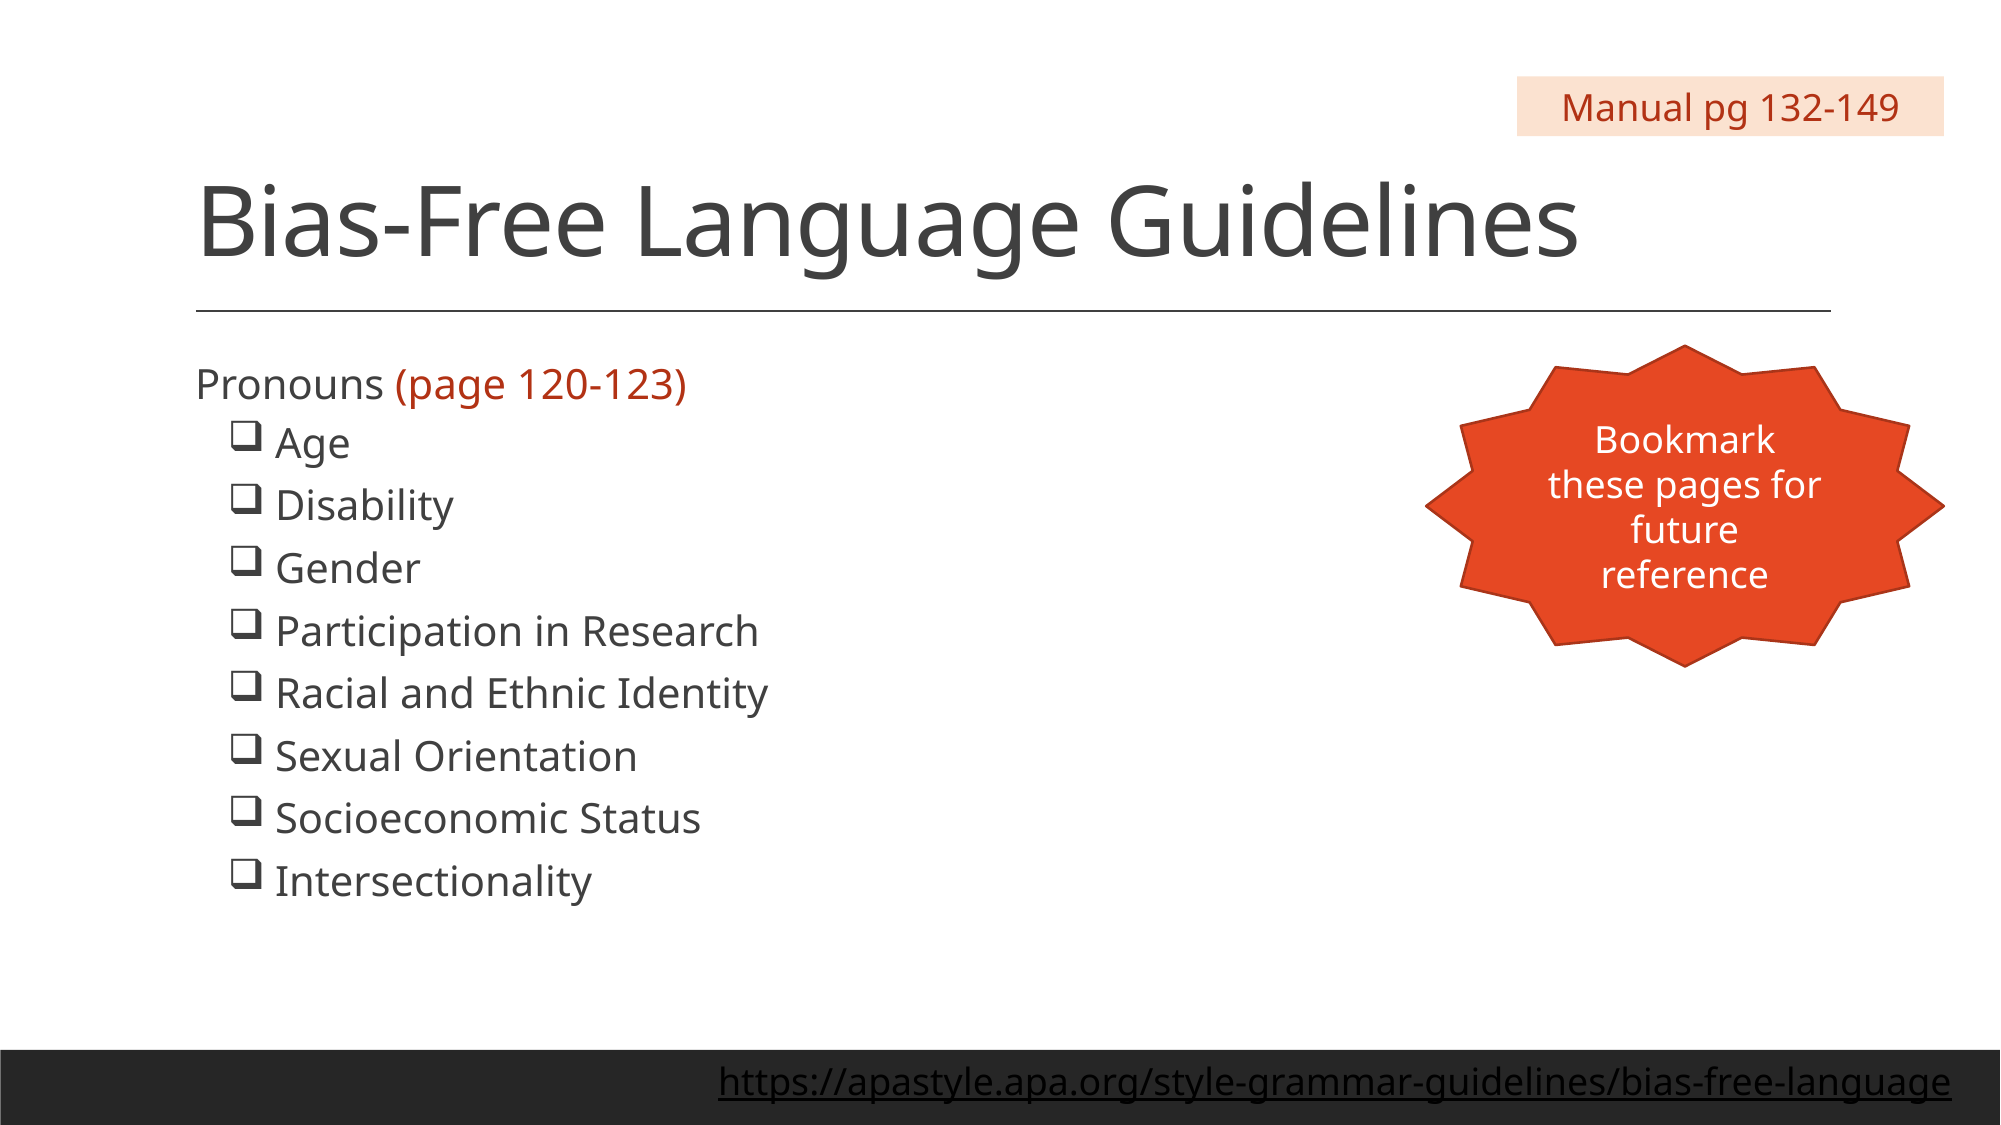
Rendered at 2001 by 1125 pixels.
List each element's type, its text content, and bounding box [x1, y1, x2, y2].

text_box https://apastyle.apa.org/style-grammar-guidelines/bias-free-language [608, 1050, 1977, 1116]
title Bias-Free Language Guidelines [180, 47, 1830, 285]
text_box Bookmark these pages for future reference [1424, 344, 1946, 668]
text_box Manual pg 132-149 [1517, 76, 1944, 137]
list Pronouns (page 120-123) Age Disability Gender Participation in Research Racial and Ethnic Identity Sexual Orientation Socioeconomic Status Intersectionality [180, 345, 1830, 963]
